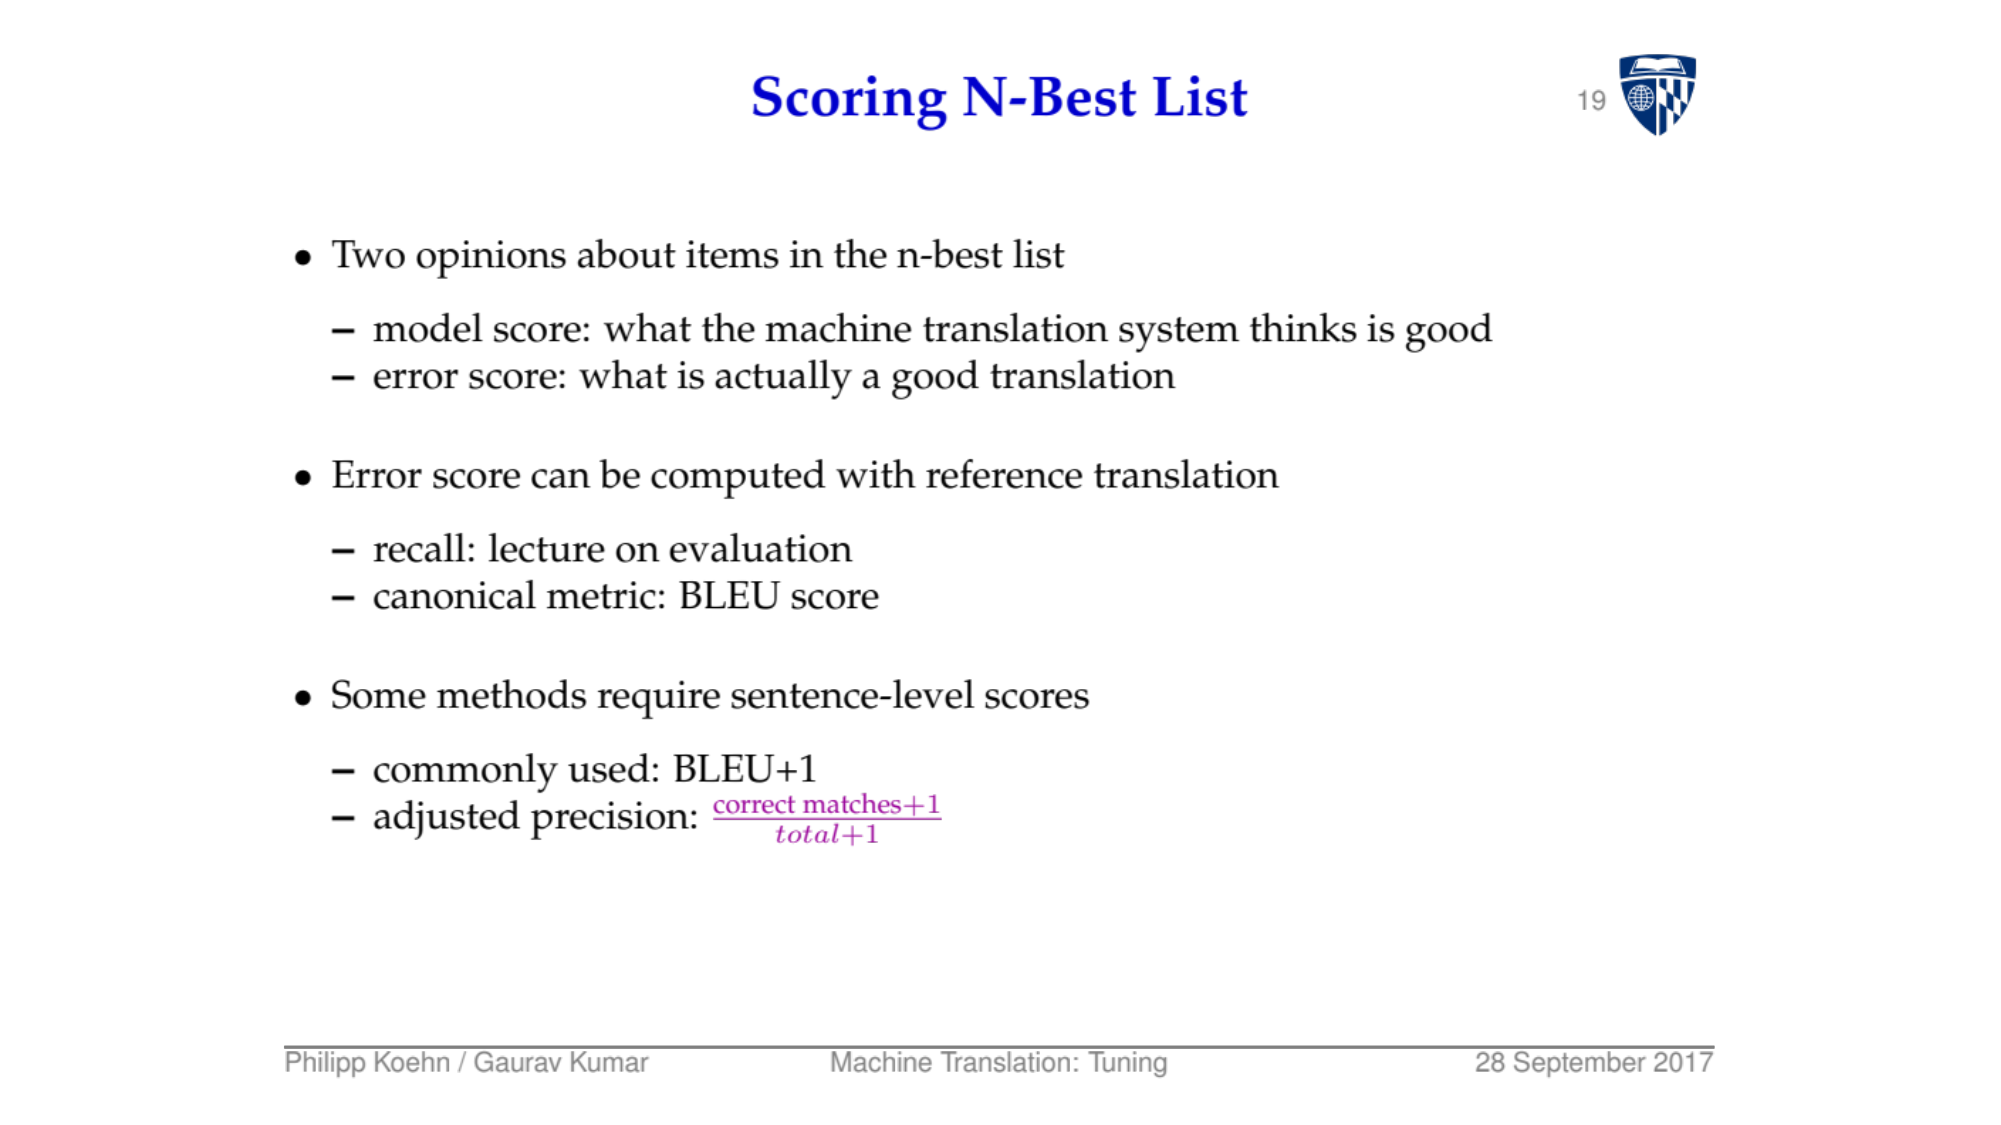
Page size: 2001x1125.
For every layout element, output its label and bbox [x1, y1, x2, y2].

picture [201, 0, 1795, 1125]
